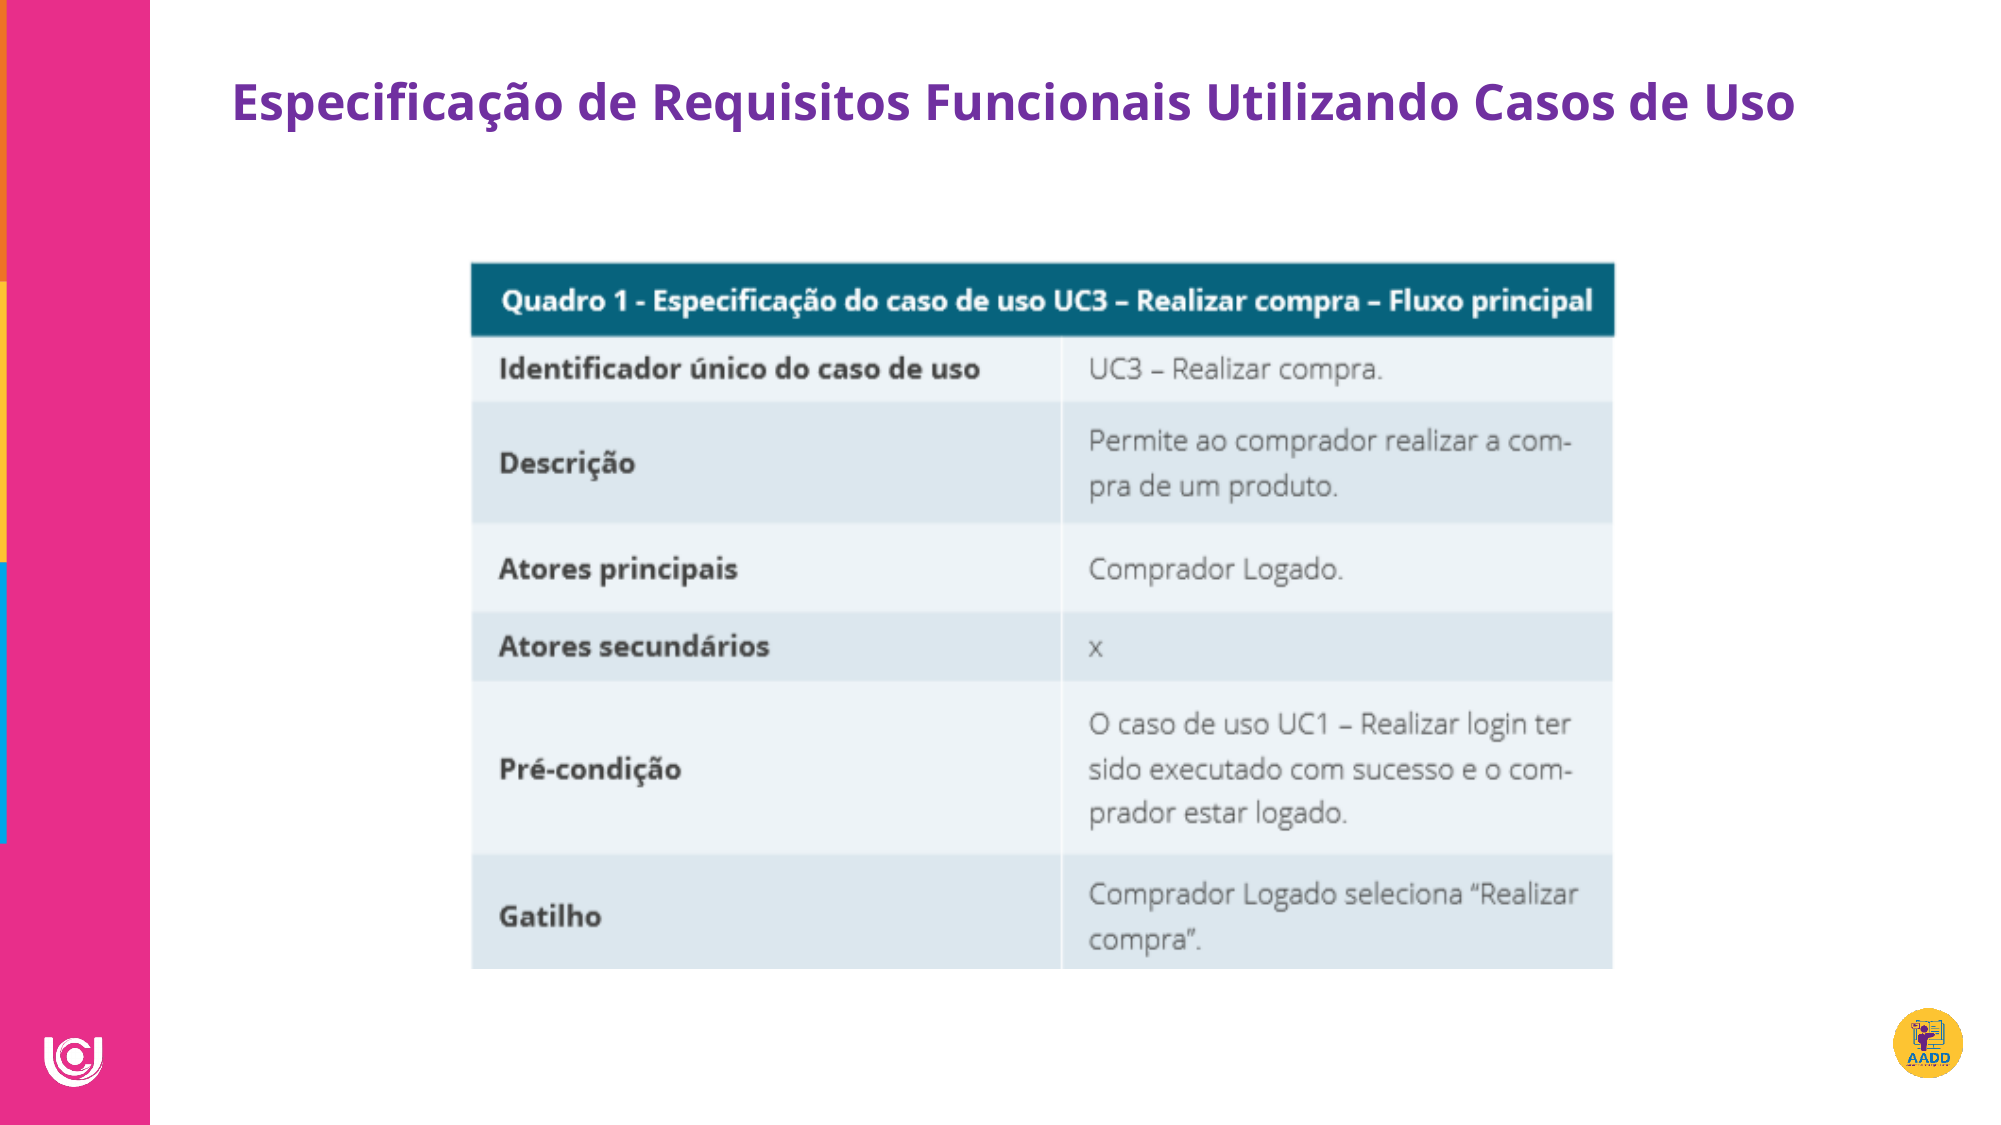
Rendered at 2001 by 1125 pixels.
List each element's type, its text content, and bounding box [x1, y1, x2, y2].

picture [449, 253, 1628, 969]
picture [44, 1037, 106, 1088]
picture [1893, 1008, 1963, 1078]
text_box Especificação de Requisitos Funcionais Utilizando Casos de Uso [179, 33, 1898, 144]
